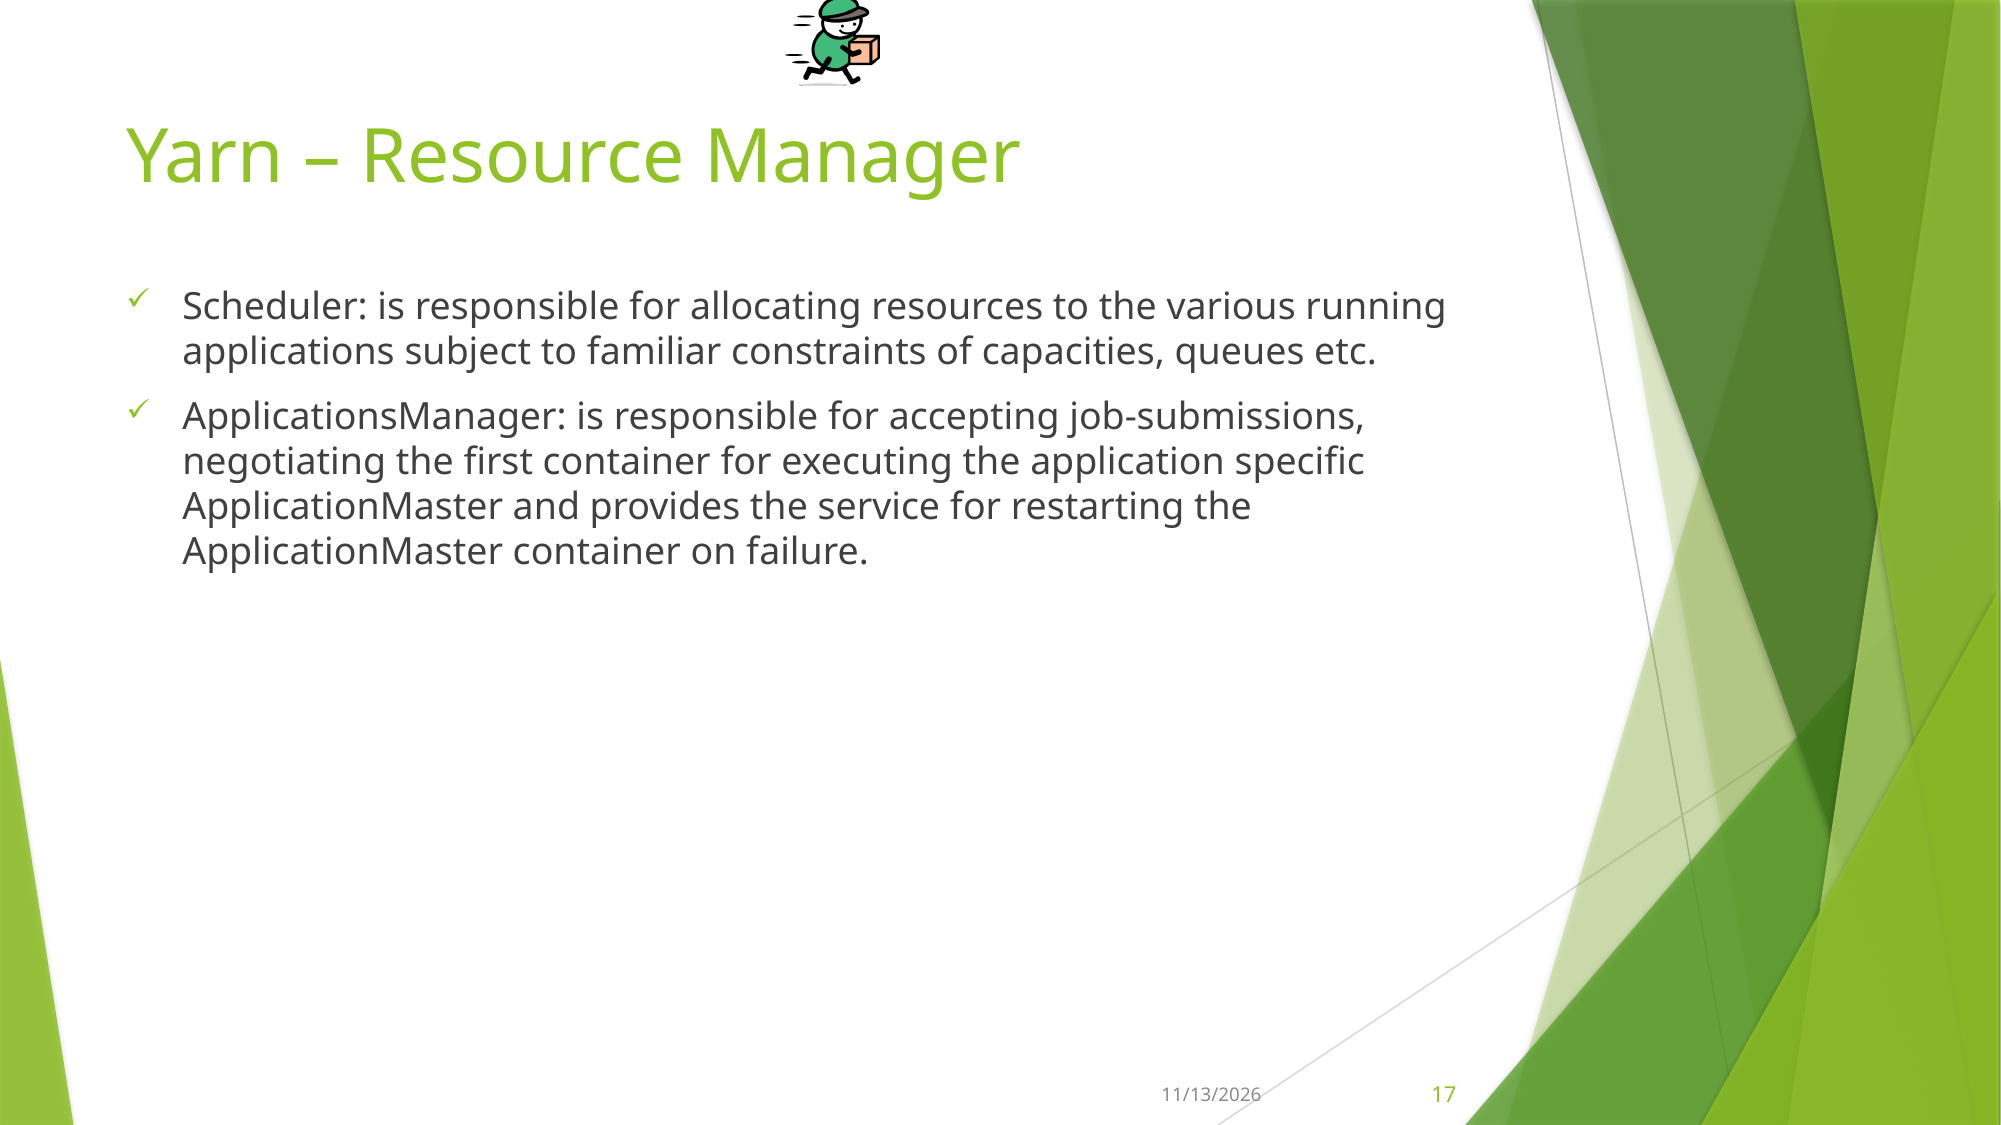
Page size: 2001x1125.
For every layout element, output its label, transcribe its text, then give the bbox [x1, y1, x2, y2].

picture [785, 0, 880, 86]
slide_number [1126, 1065, 1277, 1125]
slide_number 17 [1359, 1065, 1472, 1125]
list Scheduler: is responsible for allocating resources to the various running applications subject to familiar constraints of capacities, queues etc. ApplicationsManager: is responsible for accepting job-submissions, negotiating the first container for executing the application specific ApplicationMaster and provides the service for restarting the ApplicationMaster container on failure. [111, 274, 1522, 870]
title Yarn – Resource Manager [111, 99, 1522, 274]
